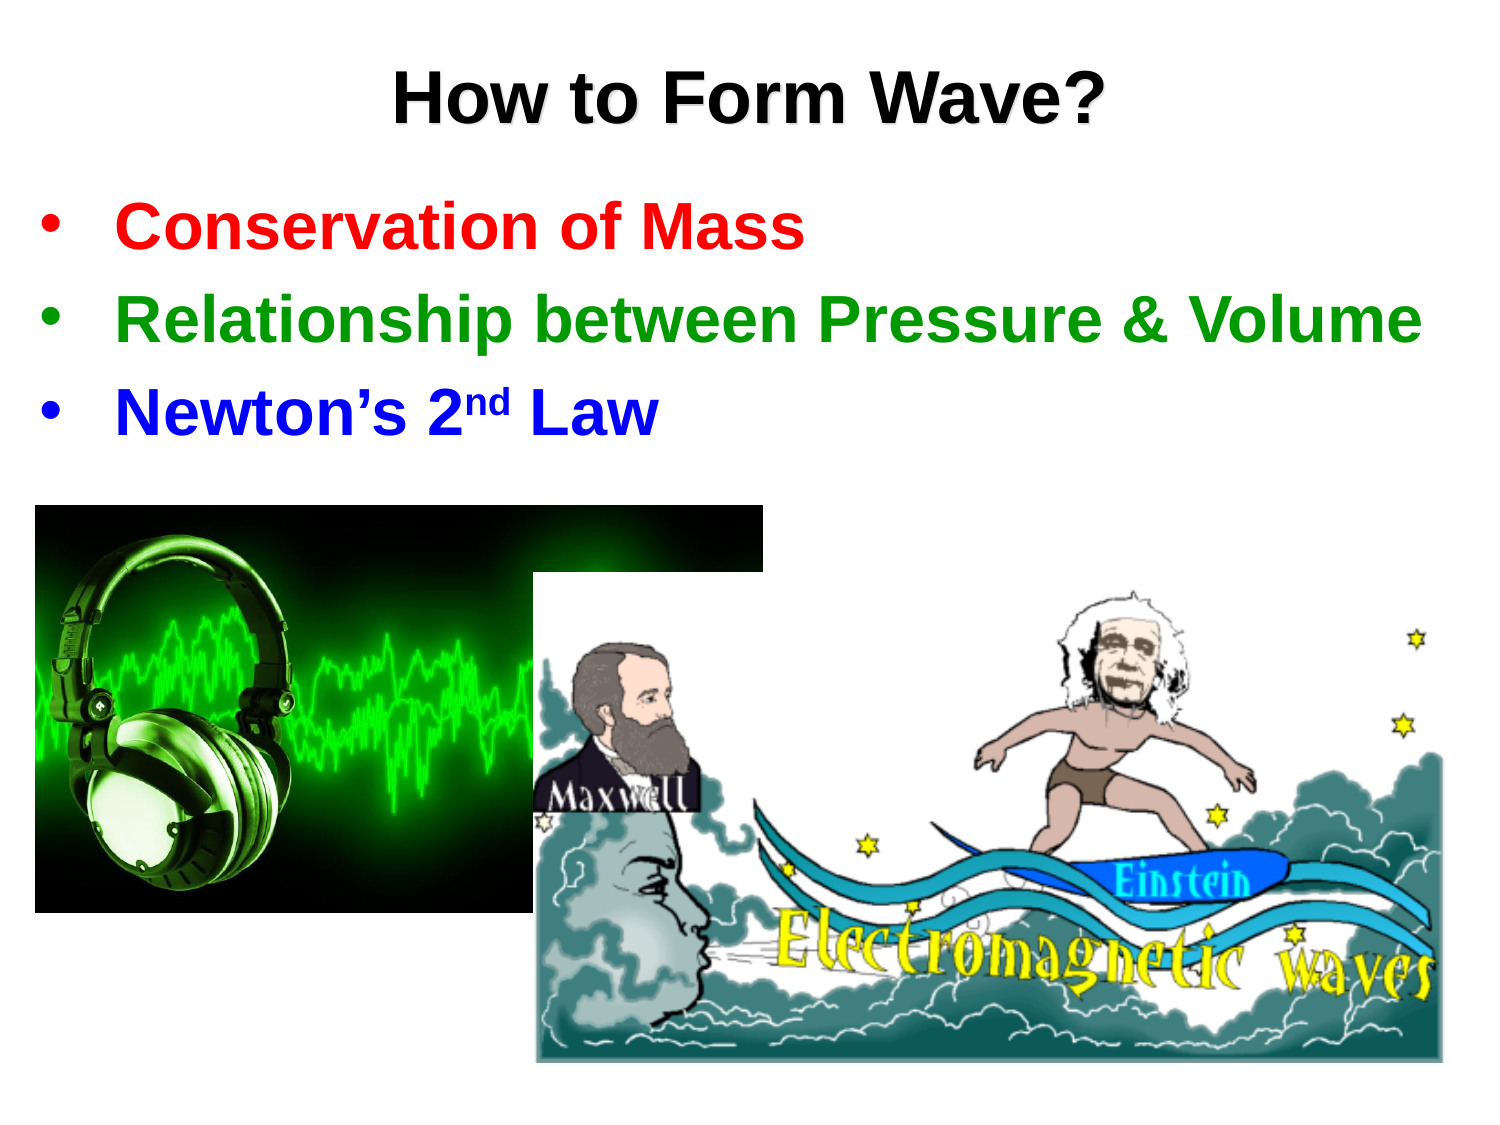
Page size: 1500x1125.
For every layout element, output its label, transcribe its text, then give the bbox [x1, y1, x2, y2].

title How to Form Wave? [24, 24, 1476, 163]
list Conservation of Mass Relationship between Pressure & Volume Newton’s 2nd Law [24, 174, 1500, 526]
picture [35, 505, 1445, 1064]
